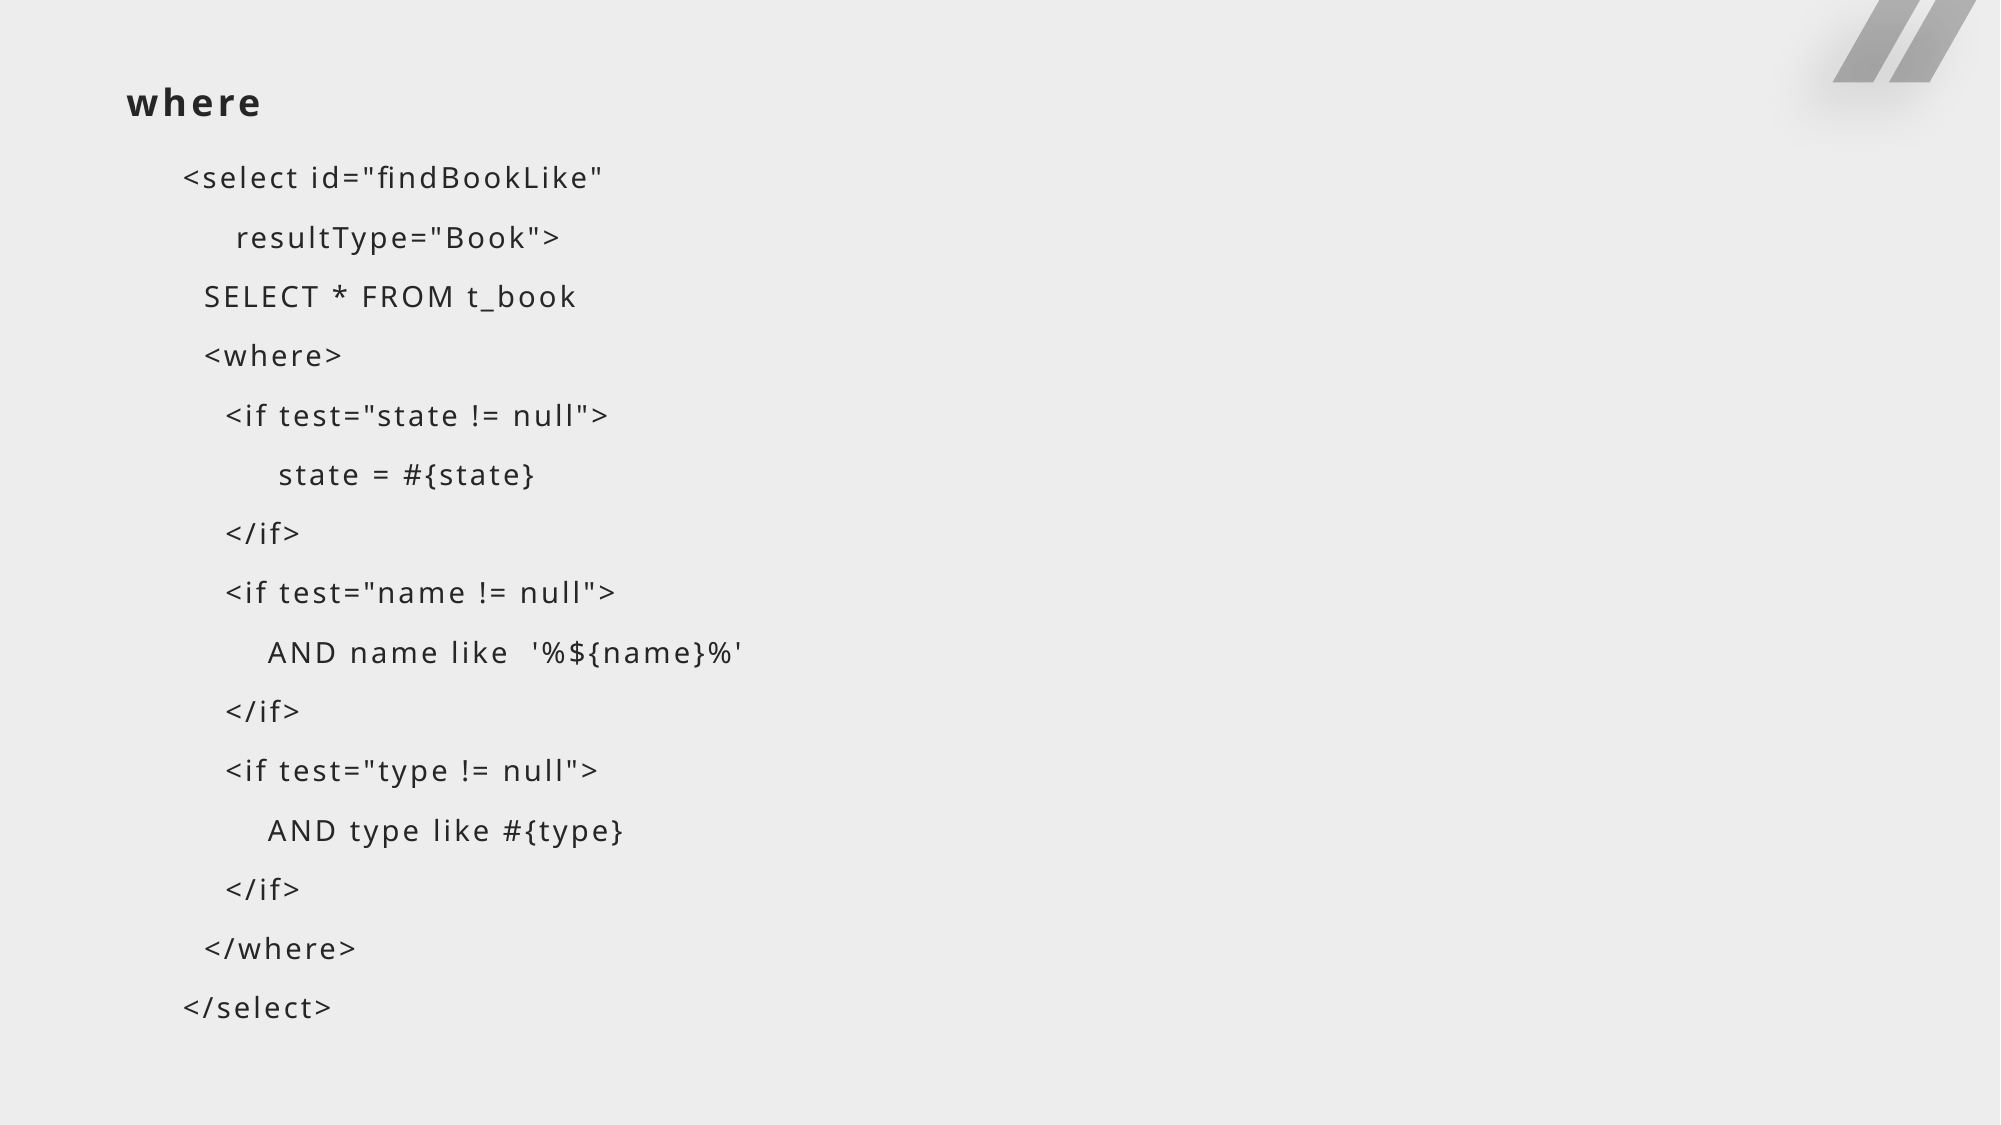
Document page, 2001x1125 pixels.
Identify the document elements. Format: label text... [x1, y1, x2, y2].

title where [109, 72, 1891, 146]
list <select id="findBookLike" resultType="Book"> SELECT * FROM t_book <where> <if test="state != null"> state = #{state} </if> <if test="name != null"> AND name like '%${name}%' </if> <if test="type != null"> AND type like #{type} </if> </where> </select> [109, 156, 1891, 1041]
